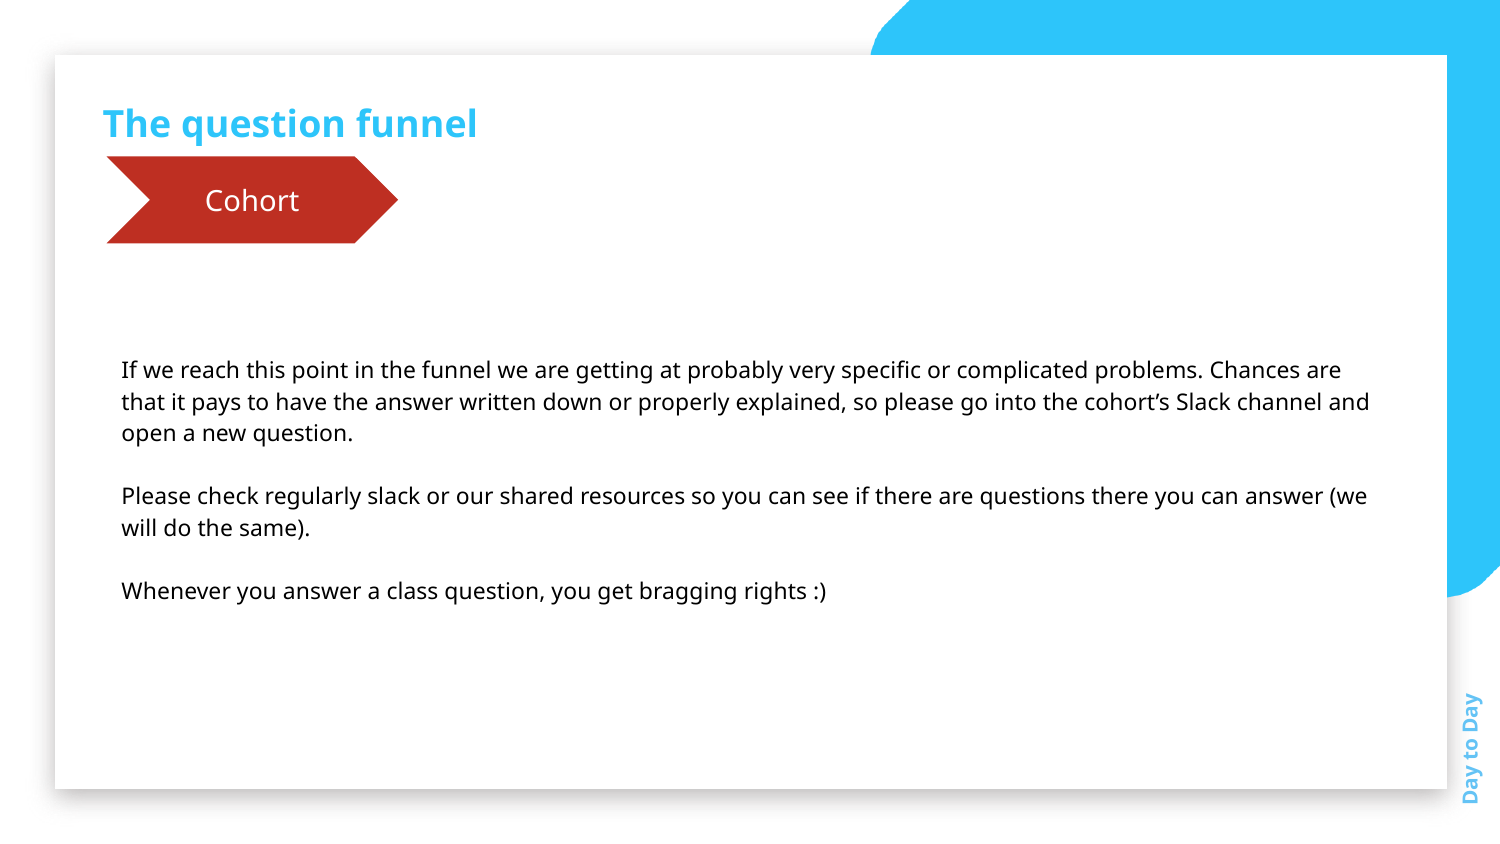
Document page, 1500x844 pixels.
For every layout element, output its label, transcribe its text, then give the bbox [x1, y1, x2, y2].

text_box Day to Day [1448, 614, 1491, 809]
text_box The question funnel [87, 84, 1018, 182]
text_box Cohort [106, 156, 399, 244]
picture [0, 0, 1500, 844]
text_box If we reach this point in the funnel we are getting at probably very specific or complicated problems. Chances are that it pays to have the answer written down or properly explained, so please go into the cohort’s Slack channel and open a new question. Please check regularly slack or our shared resources so you can see if there are questions there you can answer (we will do the same). Whenever you answer a class question, you get bragging rights :) [106, 336, 1388, 716]
